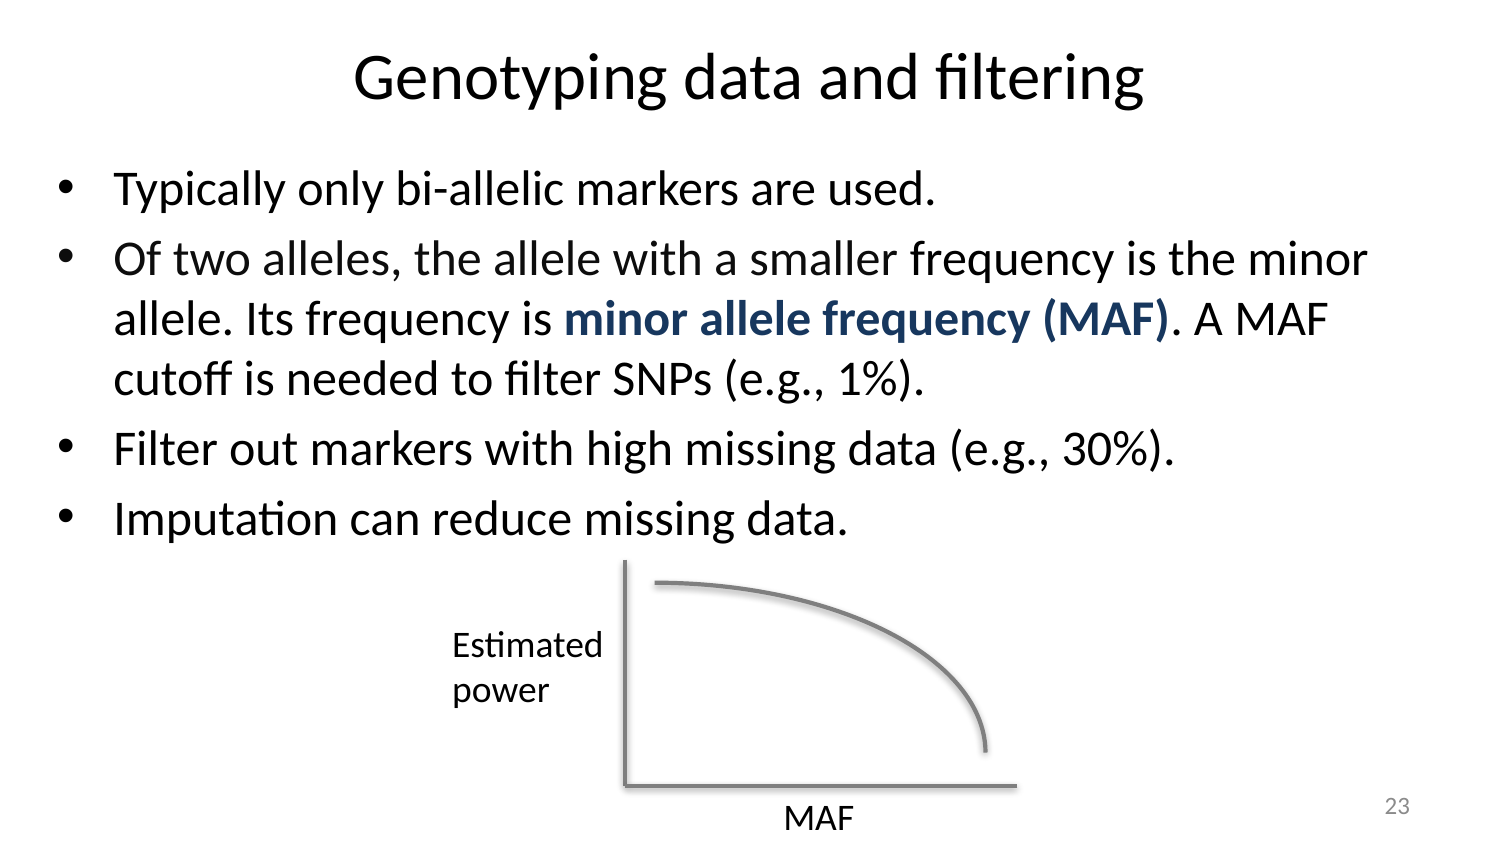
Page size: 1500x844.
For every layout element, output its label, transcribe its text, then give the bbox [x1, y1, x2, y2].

text_box MAF [768, 796, 870, 844]
slide_number 23 [1074, 782, 1425, 827]
text_box [654, 580, 988, 753]
list Typically only bi-allelic markers are used. Of two alleles, the allele with a smaller frequency is the minor allele. Its frequency is minor allele frequency (MAF). A MAF cutoff is needed to filter SNPs (e.g., 1%). Filter out markers with high missing data (e.g., 30%). Imputation can reduce missing data. [41, 148, 1458, 557]
title Genotyping data and filtering [75, 7, 1425, 139]
text_box Estimated power [437, 612, 619, 717]
